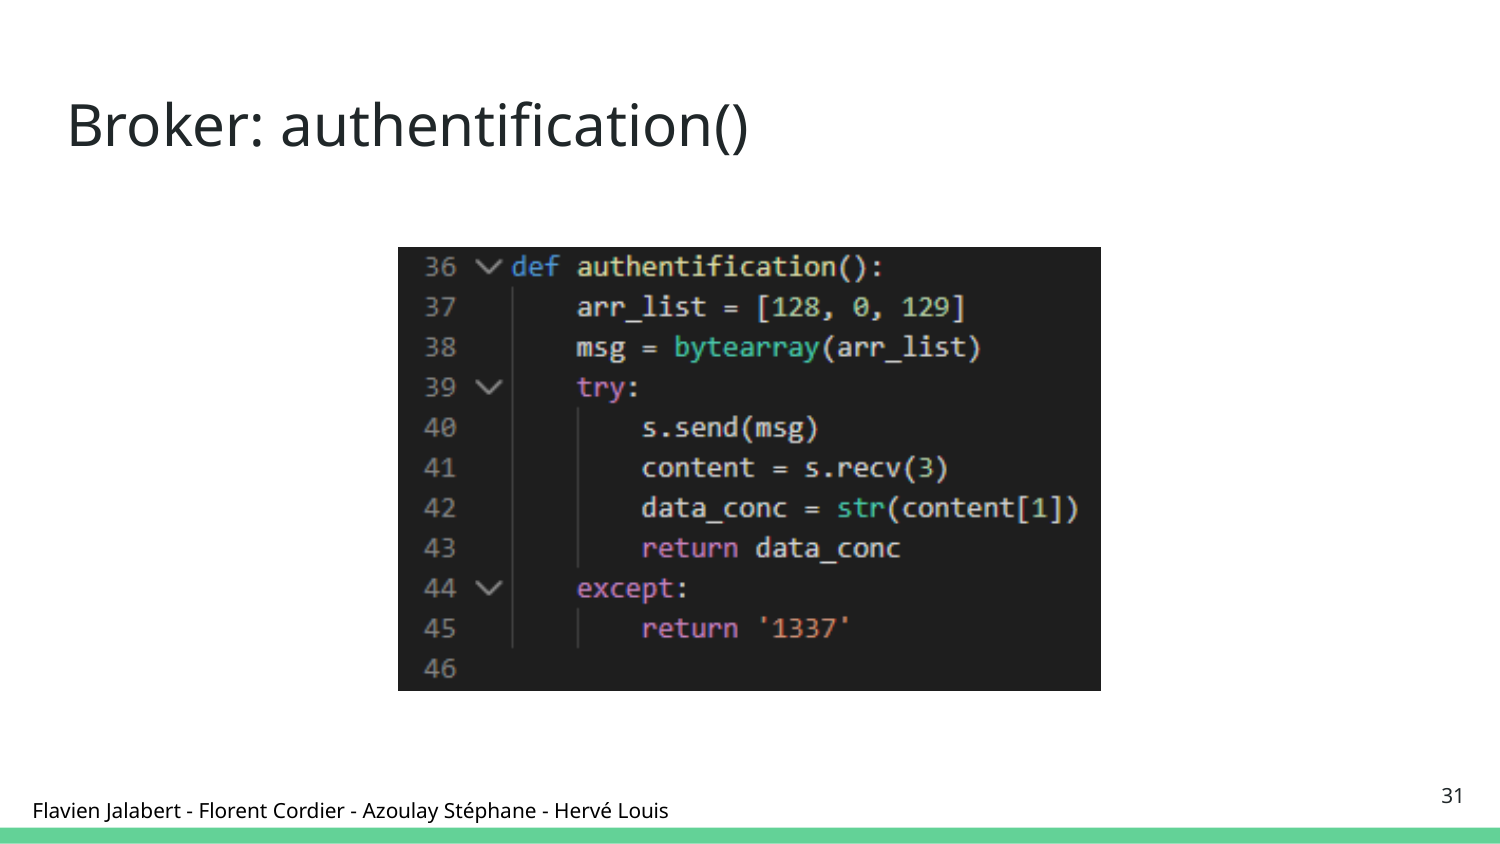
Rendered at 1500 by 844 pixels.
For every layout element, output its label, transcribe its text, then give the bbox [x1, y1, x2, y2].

slide_number ‹#› [1389, 764, 1480, 830]
picture [398, 247, 1102, 691]
title Broker: authentification() [51, 72, 1449, 167]
